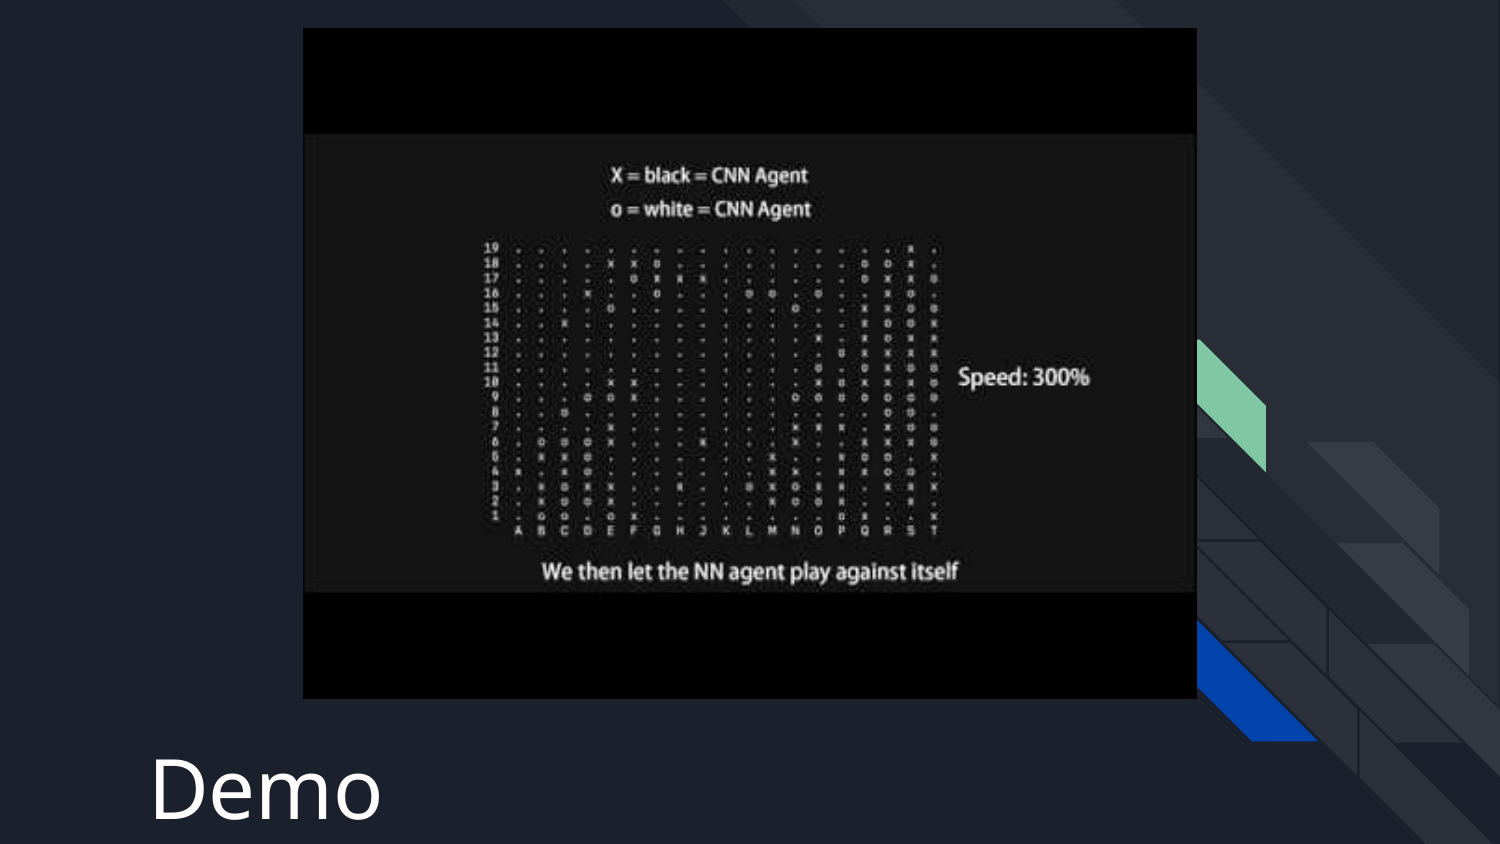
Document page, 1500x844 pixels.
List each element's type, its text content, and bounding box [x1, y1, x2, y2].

picture [303, 28, 1197, 699]
list Demo [133, 706, 1272, 793]
